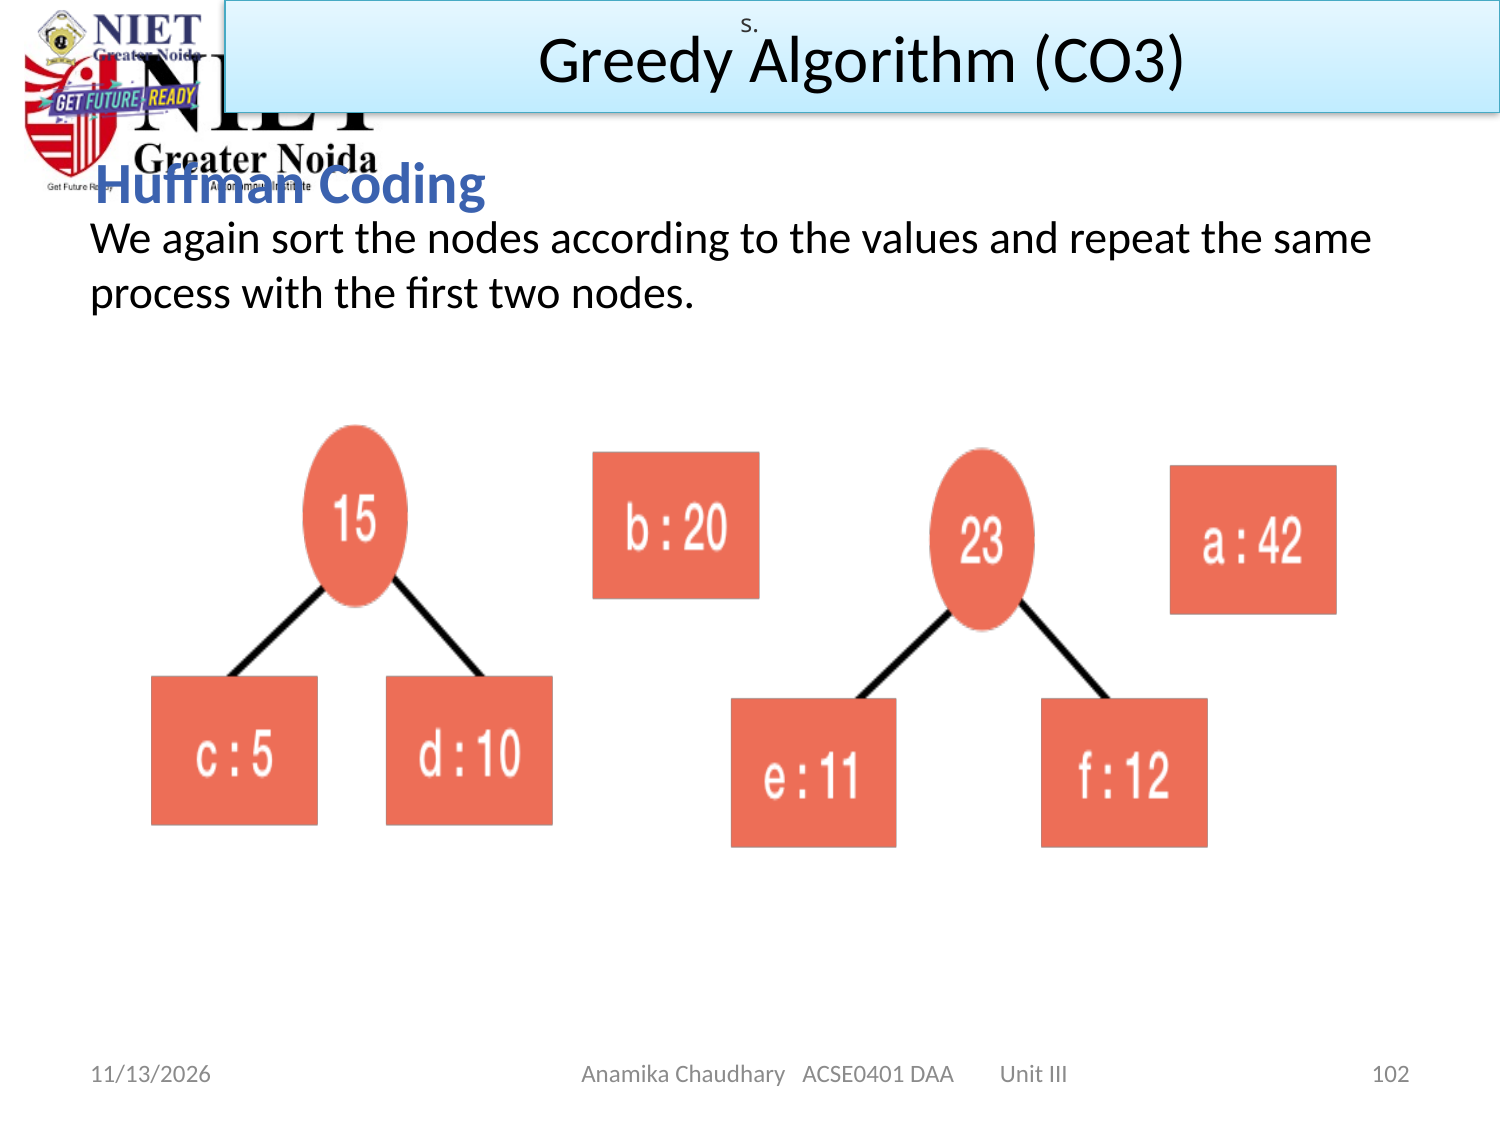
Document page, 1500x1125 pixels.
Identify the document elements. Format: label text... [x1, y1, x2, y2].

picture [0, 0, 388, 225]
slide_number 102 [1074, 1042, 1425, 1103]
picture [149, 424, 1338, 851]
text_box Huffman Coding [80, 142, 514, 225]
text_box We again sort the nodes according to the values and repeat the same process with the first two nodes. [75, 200, 1450, 550]
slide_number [75, 1042, 412, 1103]
footer Anamika Chaudhary ACSE0401 DAA Unit III [412, 1042, 1074, 1103]
text_box s. [725, 0, 775, 75]
text_box Greedy Algorithm (CO3) [238, 0, 1500, 113]
